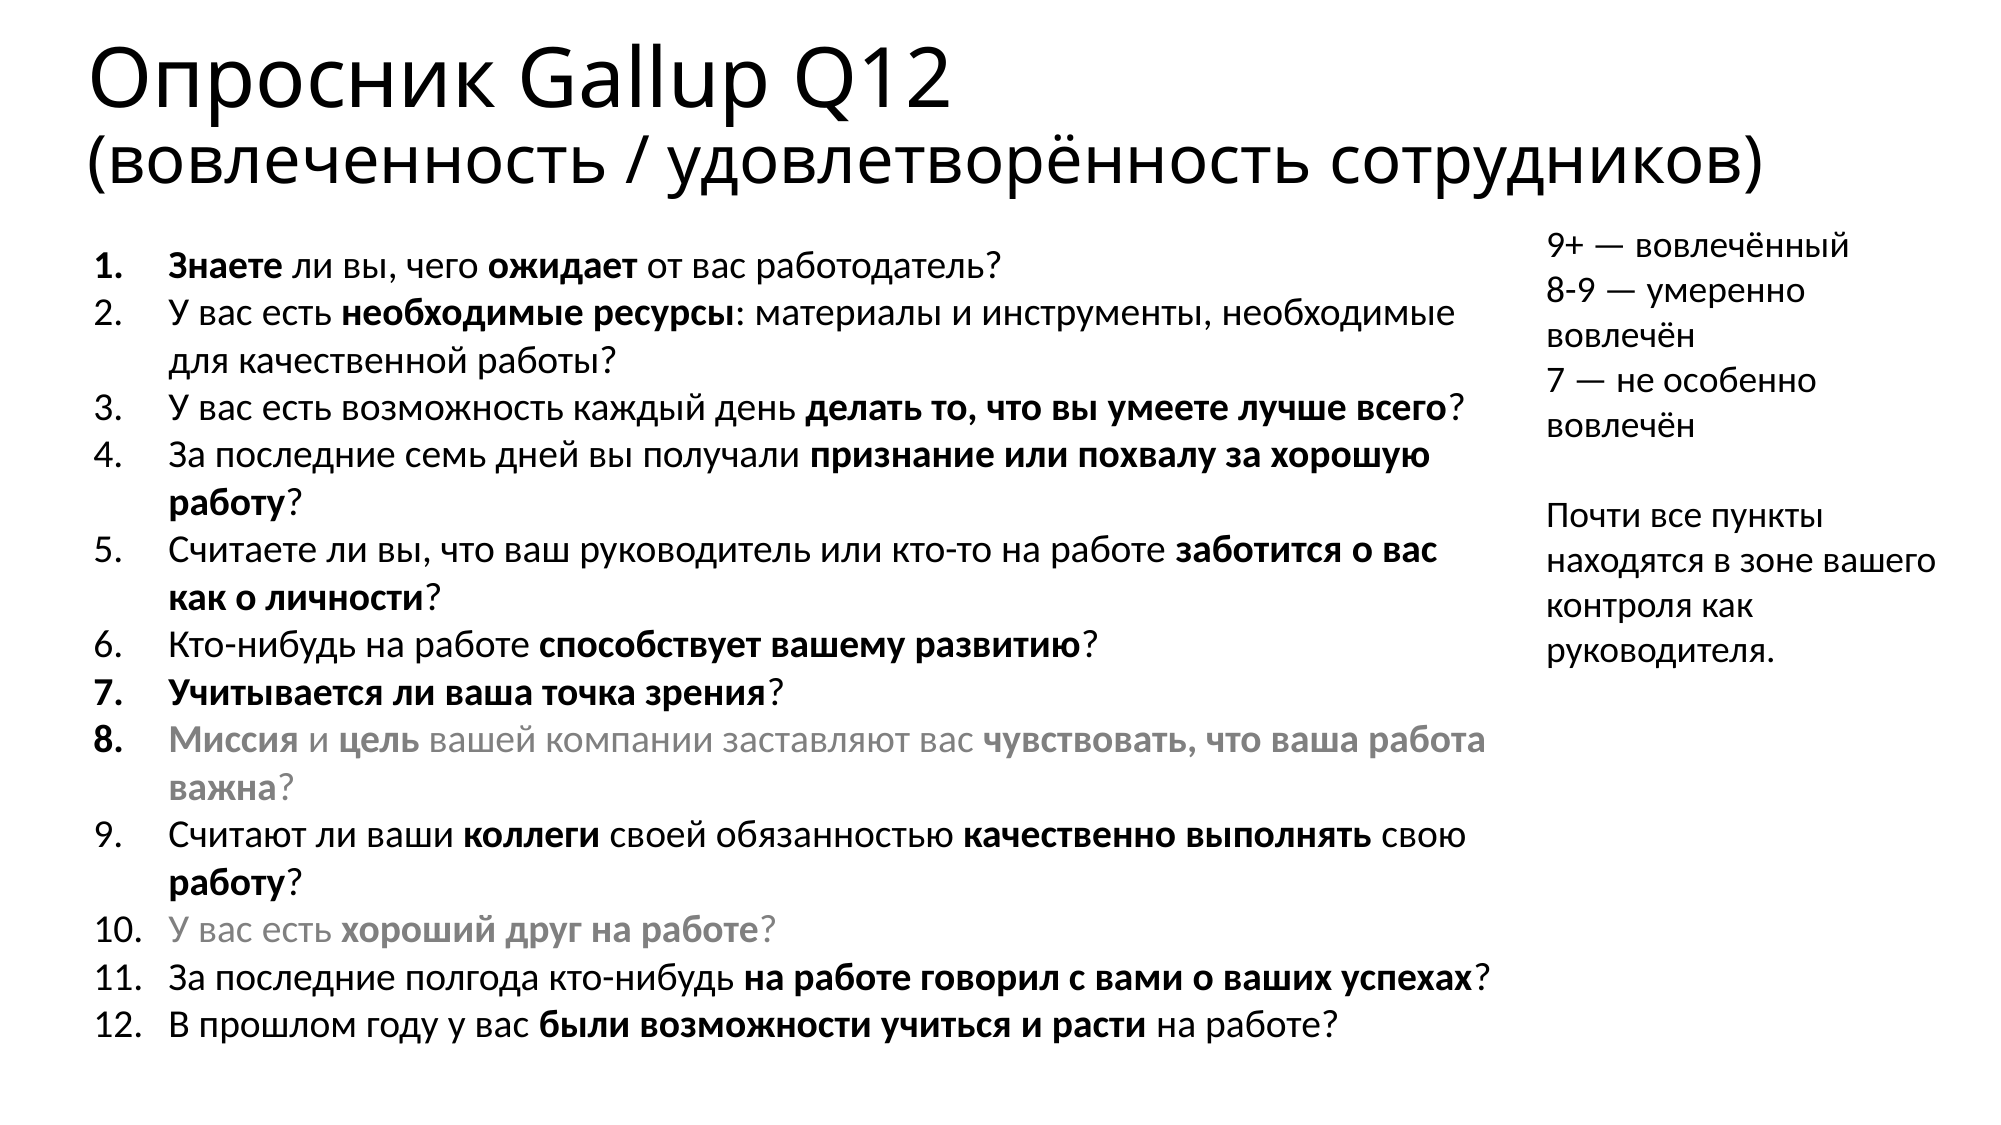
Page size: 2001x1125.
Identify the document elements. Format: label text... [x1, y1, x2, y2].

title Опросник Gallup Q12 (вовлеченность / удовлетворённость сотрудников) [87, 35, 1813, 202]
text_box 9+ — вовлечённый 8-9 — умеренно вовлечён 7 — не особенно вовлечён Почти все пункты находятся в зоне вашего контроля как руководителя. [1531, 212, 1975, 723]
list Знаете ли вы, чего ожидает от вас работодатель? У вас есть необходимые ресурсы: материалы и инструменты, необходимые для качественной работы? У вас есть возможность каждый день делать то, что вы умеете лучше всего? За последние семь дней вы получали признание или похвалу за хорошую работу? Считаете ли вы, что ваш руководитель или кто-то на работе заботится о вас как о личности? Кто-нибудь на работе способствует вашему развитию? Учитывается ли ваша точка зрения? Миссия и цель вашей компании заставляют вас чувствовать, что ваша работа важна? Считают ли ваши коллеги своей обязанностью качественно выполнять свою работу? У вас есть хороший друг на работе? За последние полгода кто-нибудь на работе говорил с вами о ваших успехах? В прошлом году у вас были возможности учиться и расти на работе? [78, 231, 1513, 1090]
